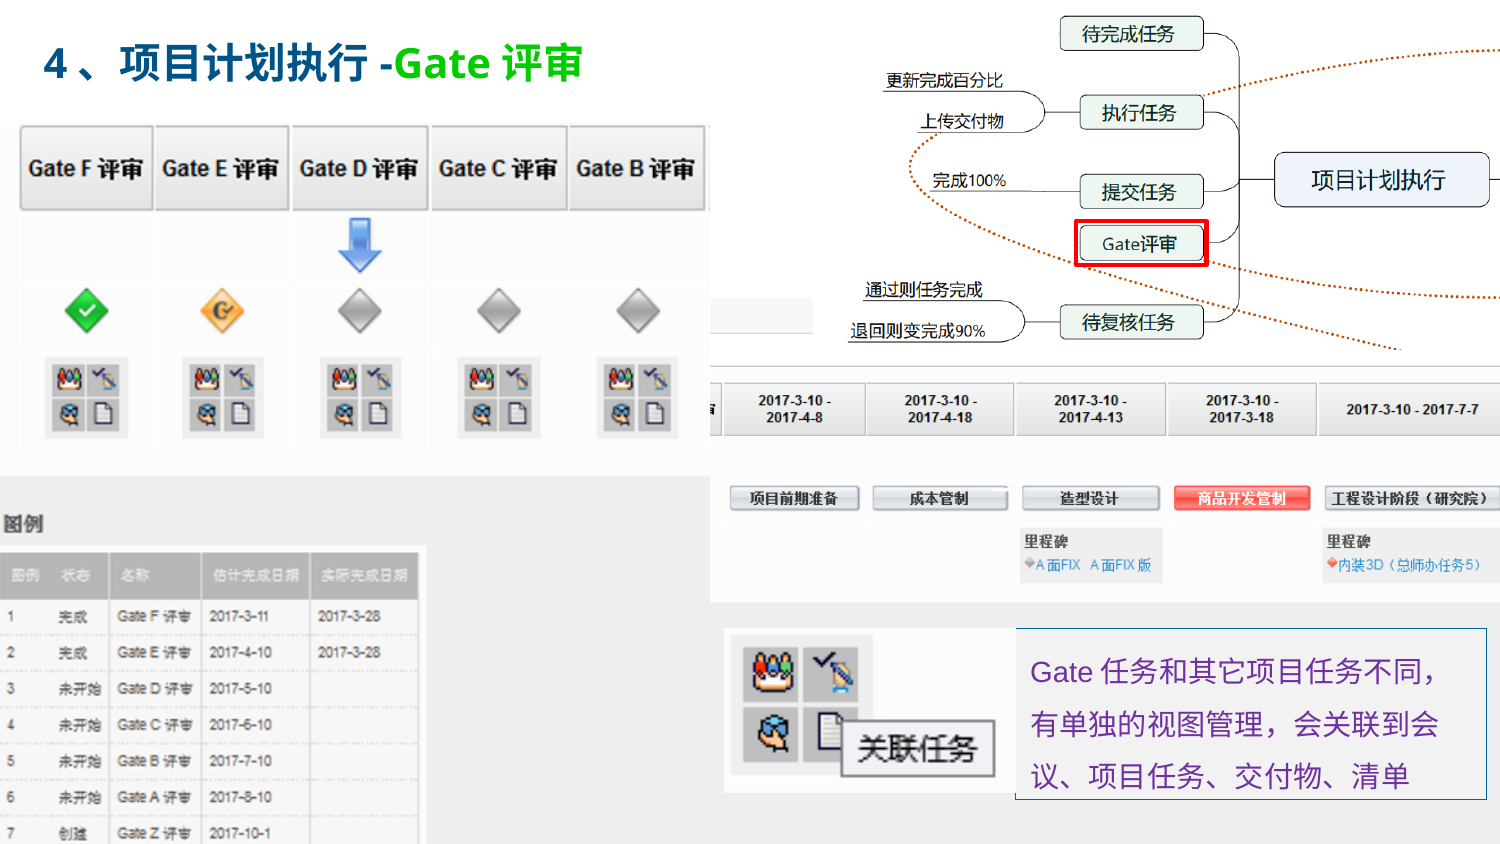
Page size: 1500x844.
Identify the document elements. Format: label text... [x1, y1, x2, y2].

picture [0, 8, 1500, 844]
title 4、项目计划执行-Gate评审 [29, 23, 783, 100]
